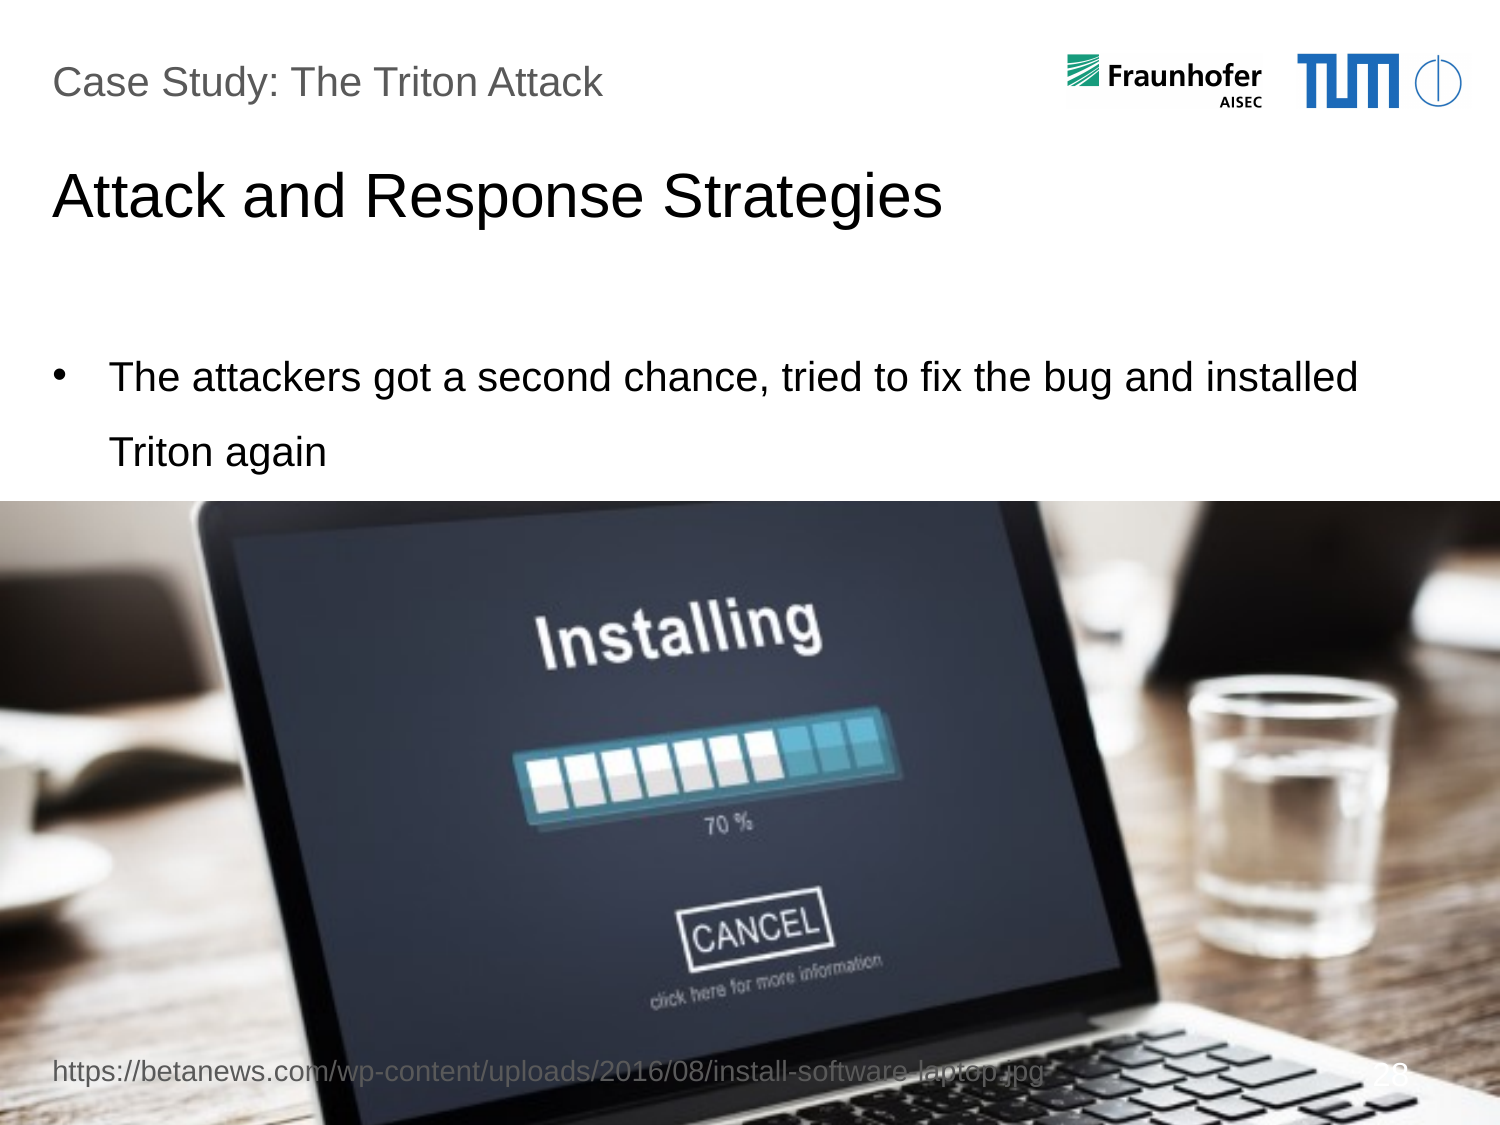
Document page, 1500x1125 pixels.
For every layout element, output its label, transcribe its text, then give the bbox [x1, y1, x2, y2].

picture [0, 501, 1500, 1125]
picture [1296, 53, 1472, 109]
picture [1066, 53, 1263, 109]
title Attack and Response Strategies [52, 162, 1449, 231]
list The attackers got a second chance, tried to fix the bug and installed Triton again [52, 324, 1449, 499]
text_box Case Study: The Triton Attack [52, 37, 951, 105]
